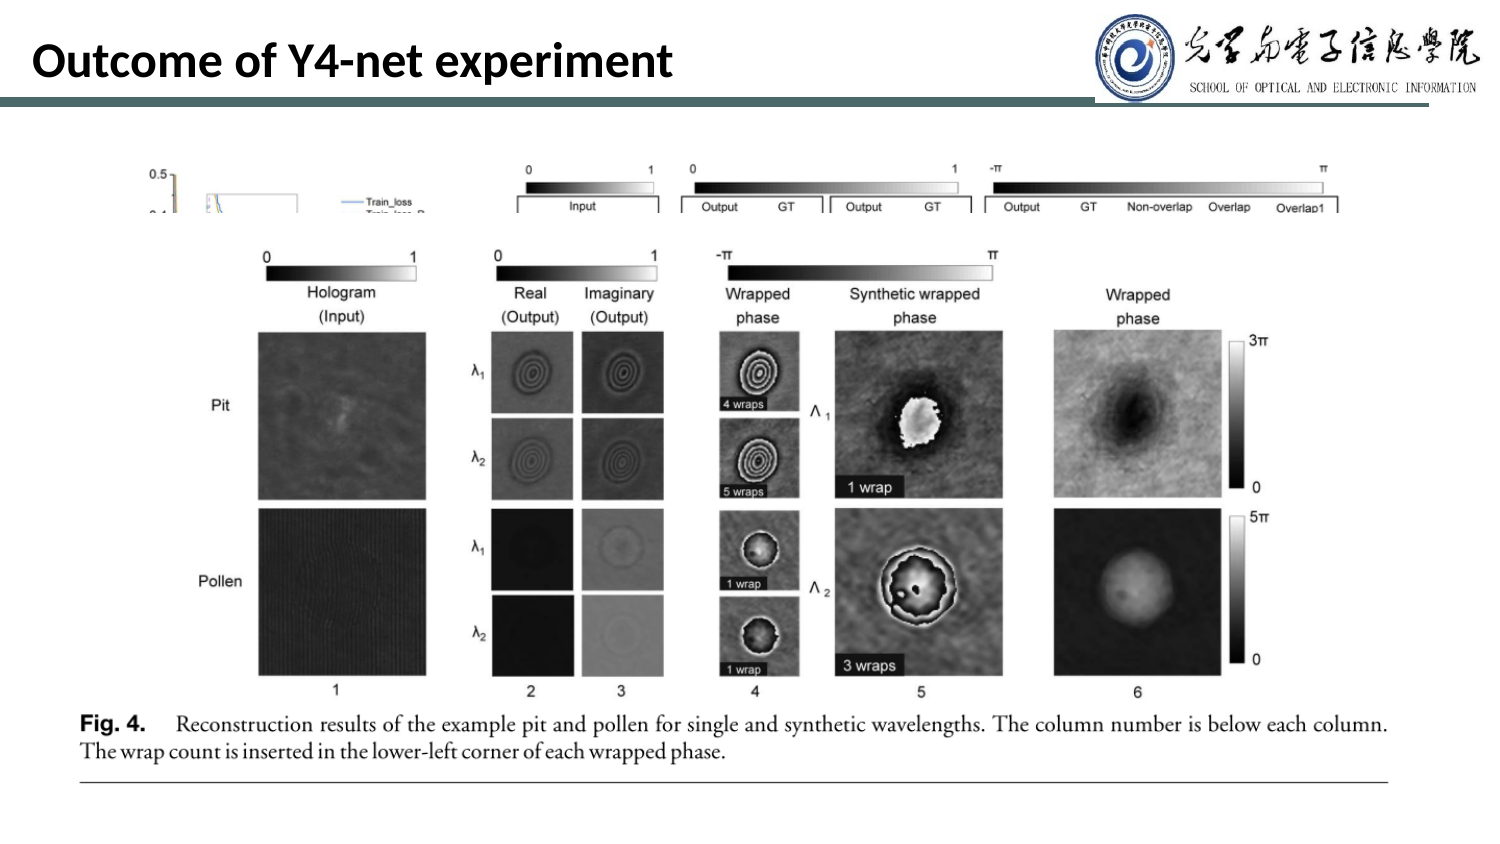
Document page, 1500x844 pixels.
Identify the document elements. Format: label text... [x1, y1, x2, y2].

picture [1095, 14, 1483, 103]
text_box Outcome of Y4-net experiment [17, 20, 977, 96]
picture [23, 135, 1430, 817]
